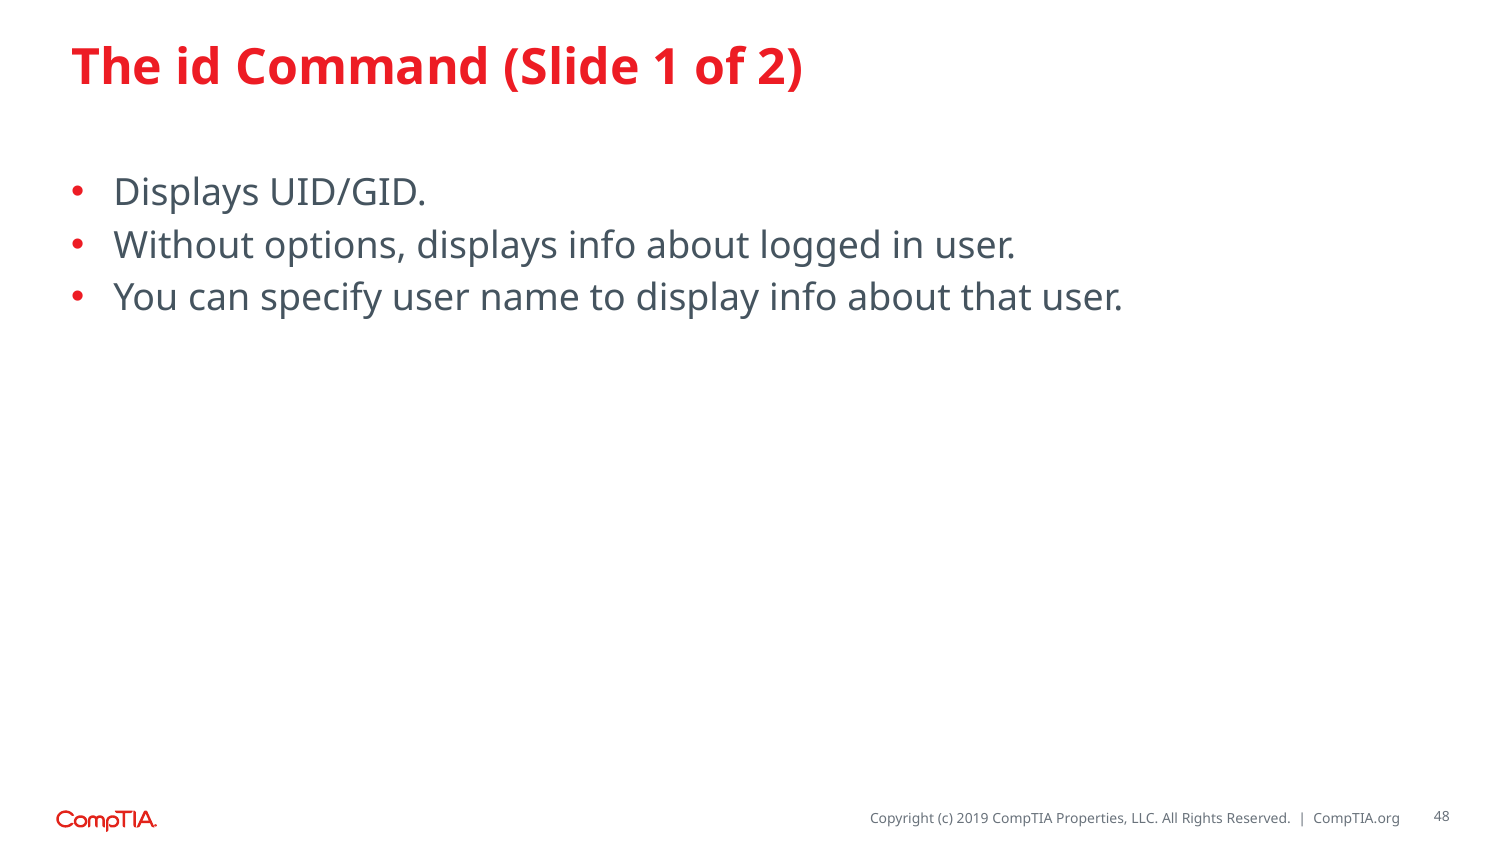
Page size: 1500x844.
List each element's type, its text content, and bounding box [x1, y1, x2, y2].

list Displays UID/GID. Without options, displays info about logged in user. You can specify user name to display info about that user. [56, 160, 1444, 746]
slide_number 48 [1407, 800, 1450, 835]
title The id Command (Slide 1 of 2) [56, 12, 1444, 117]
